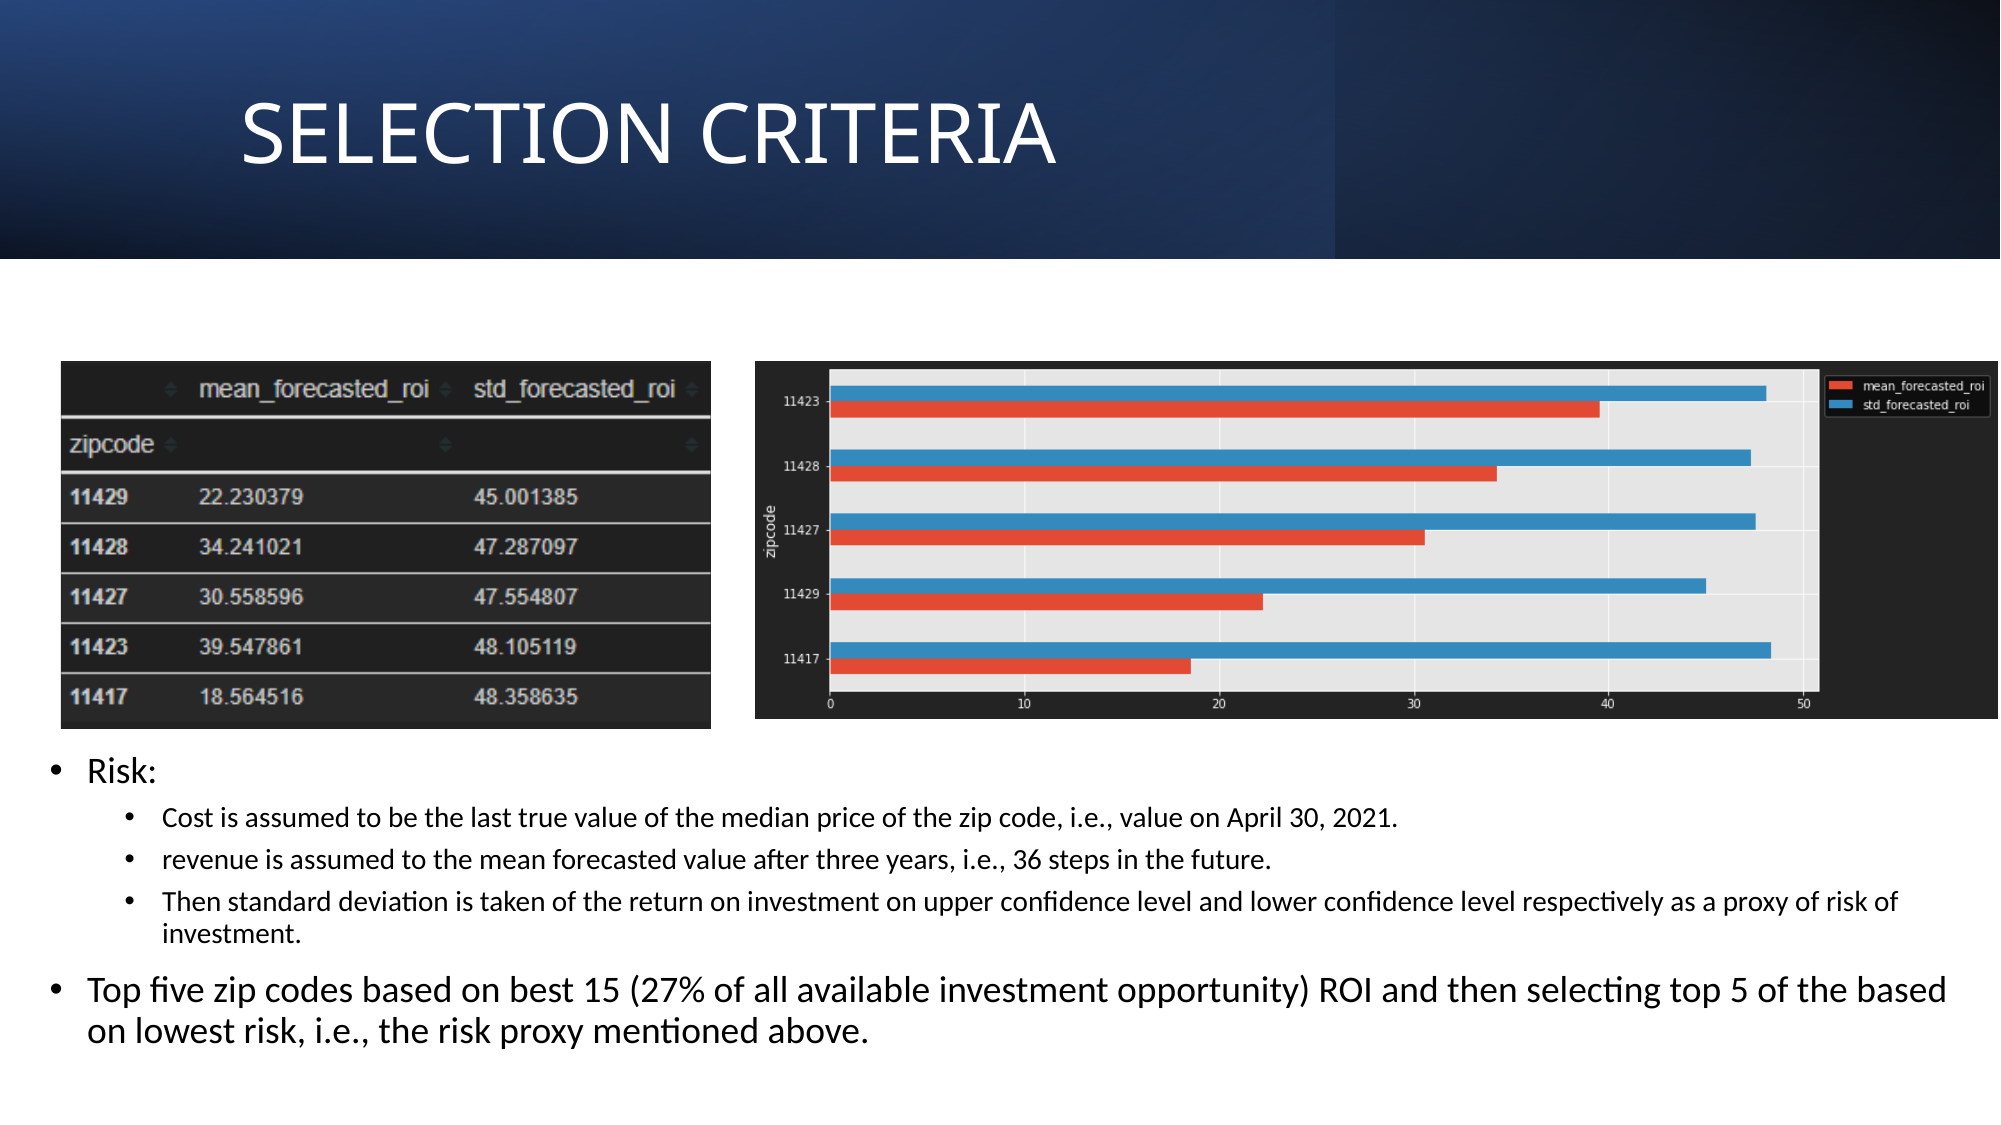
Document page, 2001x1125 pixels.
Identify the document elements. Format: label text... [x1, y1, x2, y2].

list Risk: Cost is assumed to be the last true value of the median price of the zip code, i.e., value on April 30, 2021. revenue is assumed to the mean forecasted value after three years, i.e., 36 steps in the future. Then standard deviation is taken of the return on investment on upper confidence level and lower confidence level respectively as a proxy of risk of investment. Top five zip codes based on best 15 (27% of all available investment opportunity) ROI and then selecting top 5 of the based on lowest risk, i.e., the risk proxy mentioned above. [34, 744, 1976, 1073]
text_box [1, 259, 2000, 1125]
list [755, 361, 1998, 719]
picture [60, 361, 711, 729]
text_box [0, 0, 2000, 259]
